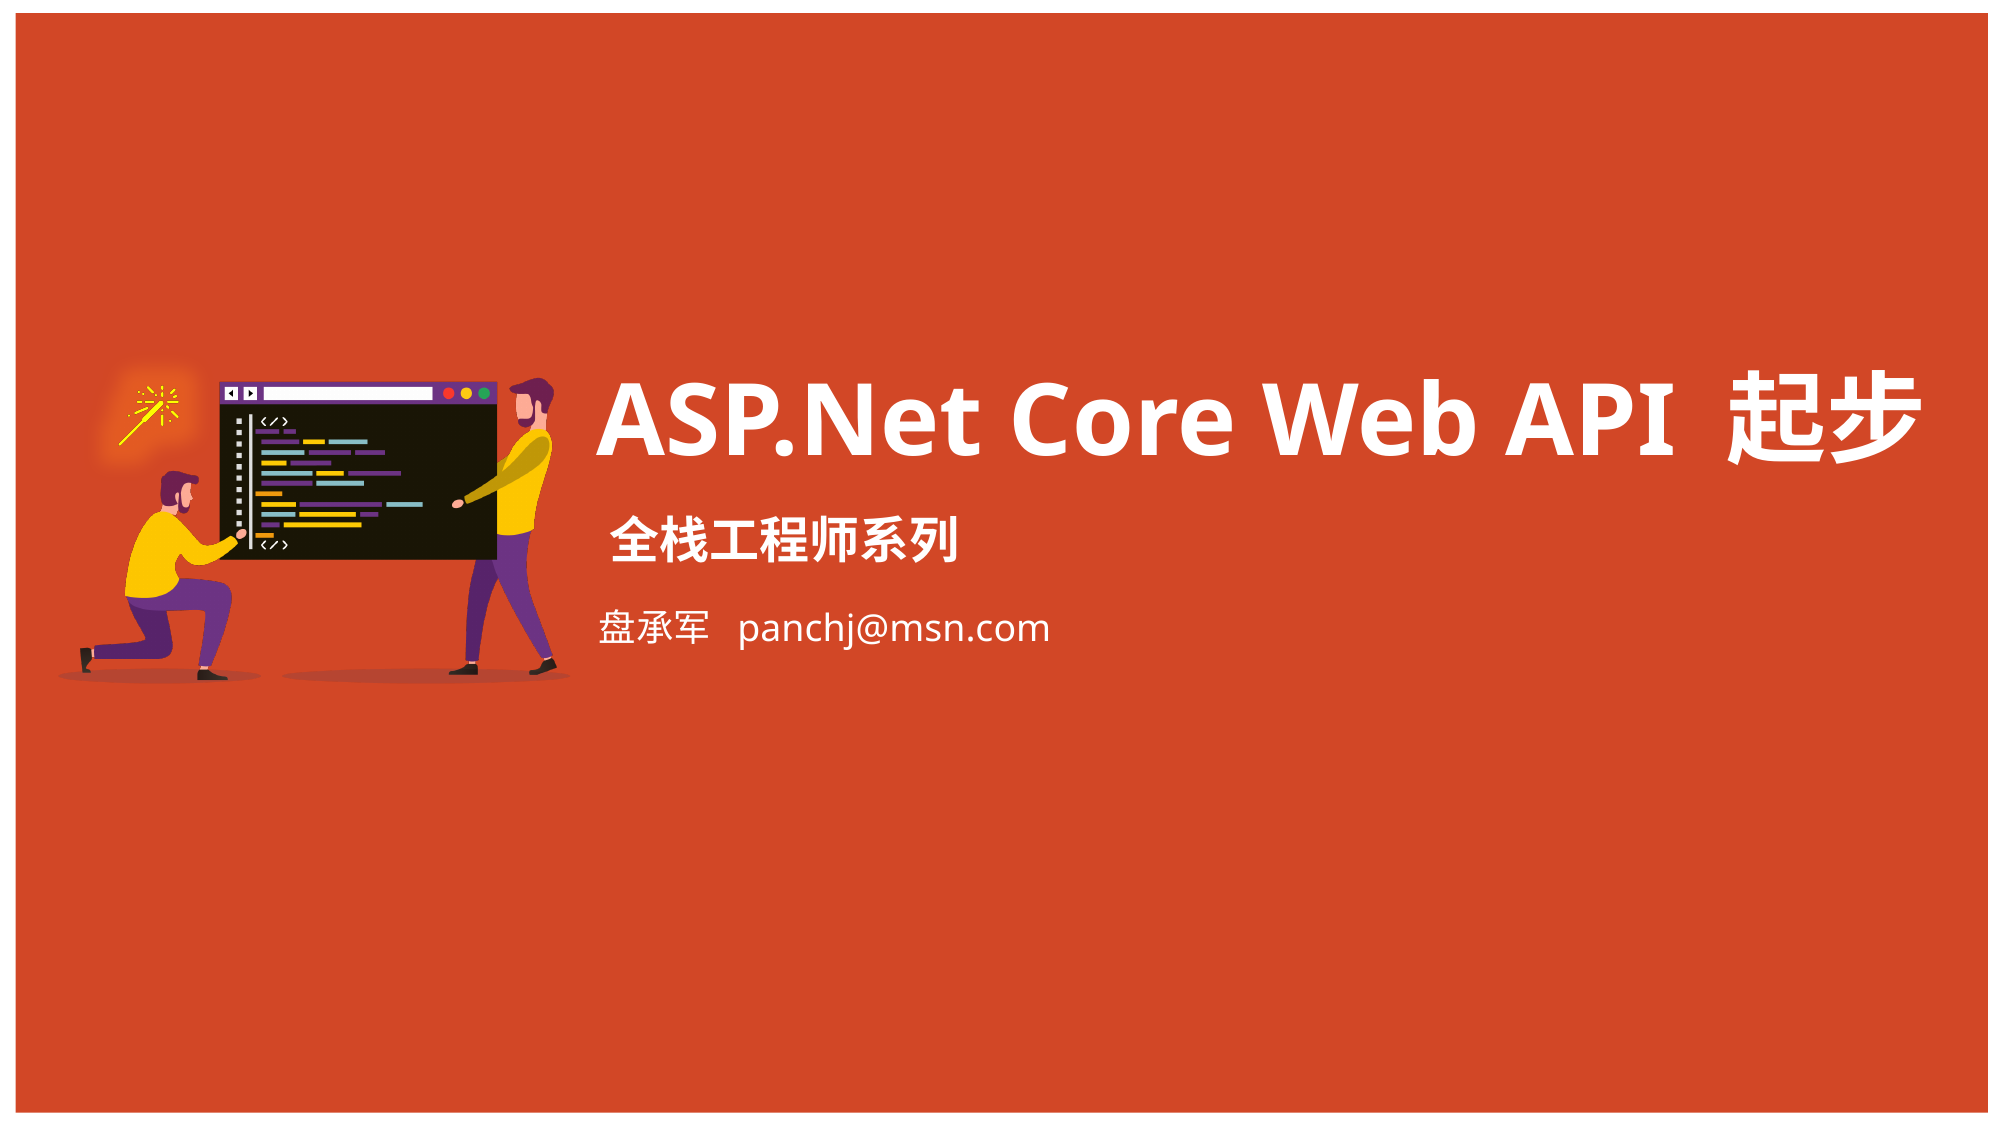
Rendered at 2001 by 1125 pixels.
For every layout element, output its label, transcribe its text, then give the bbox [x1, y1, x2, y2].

picture [52, 370, 576, 691]
text_box 盘承军 panchj@msn.com [584, 596, 1067, 657]
title ASP.Net Core Web API 起步 [581, 268, 1971, 563]
subtitle 全栈工程师系列 [594, 471, 1650, 612]
